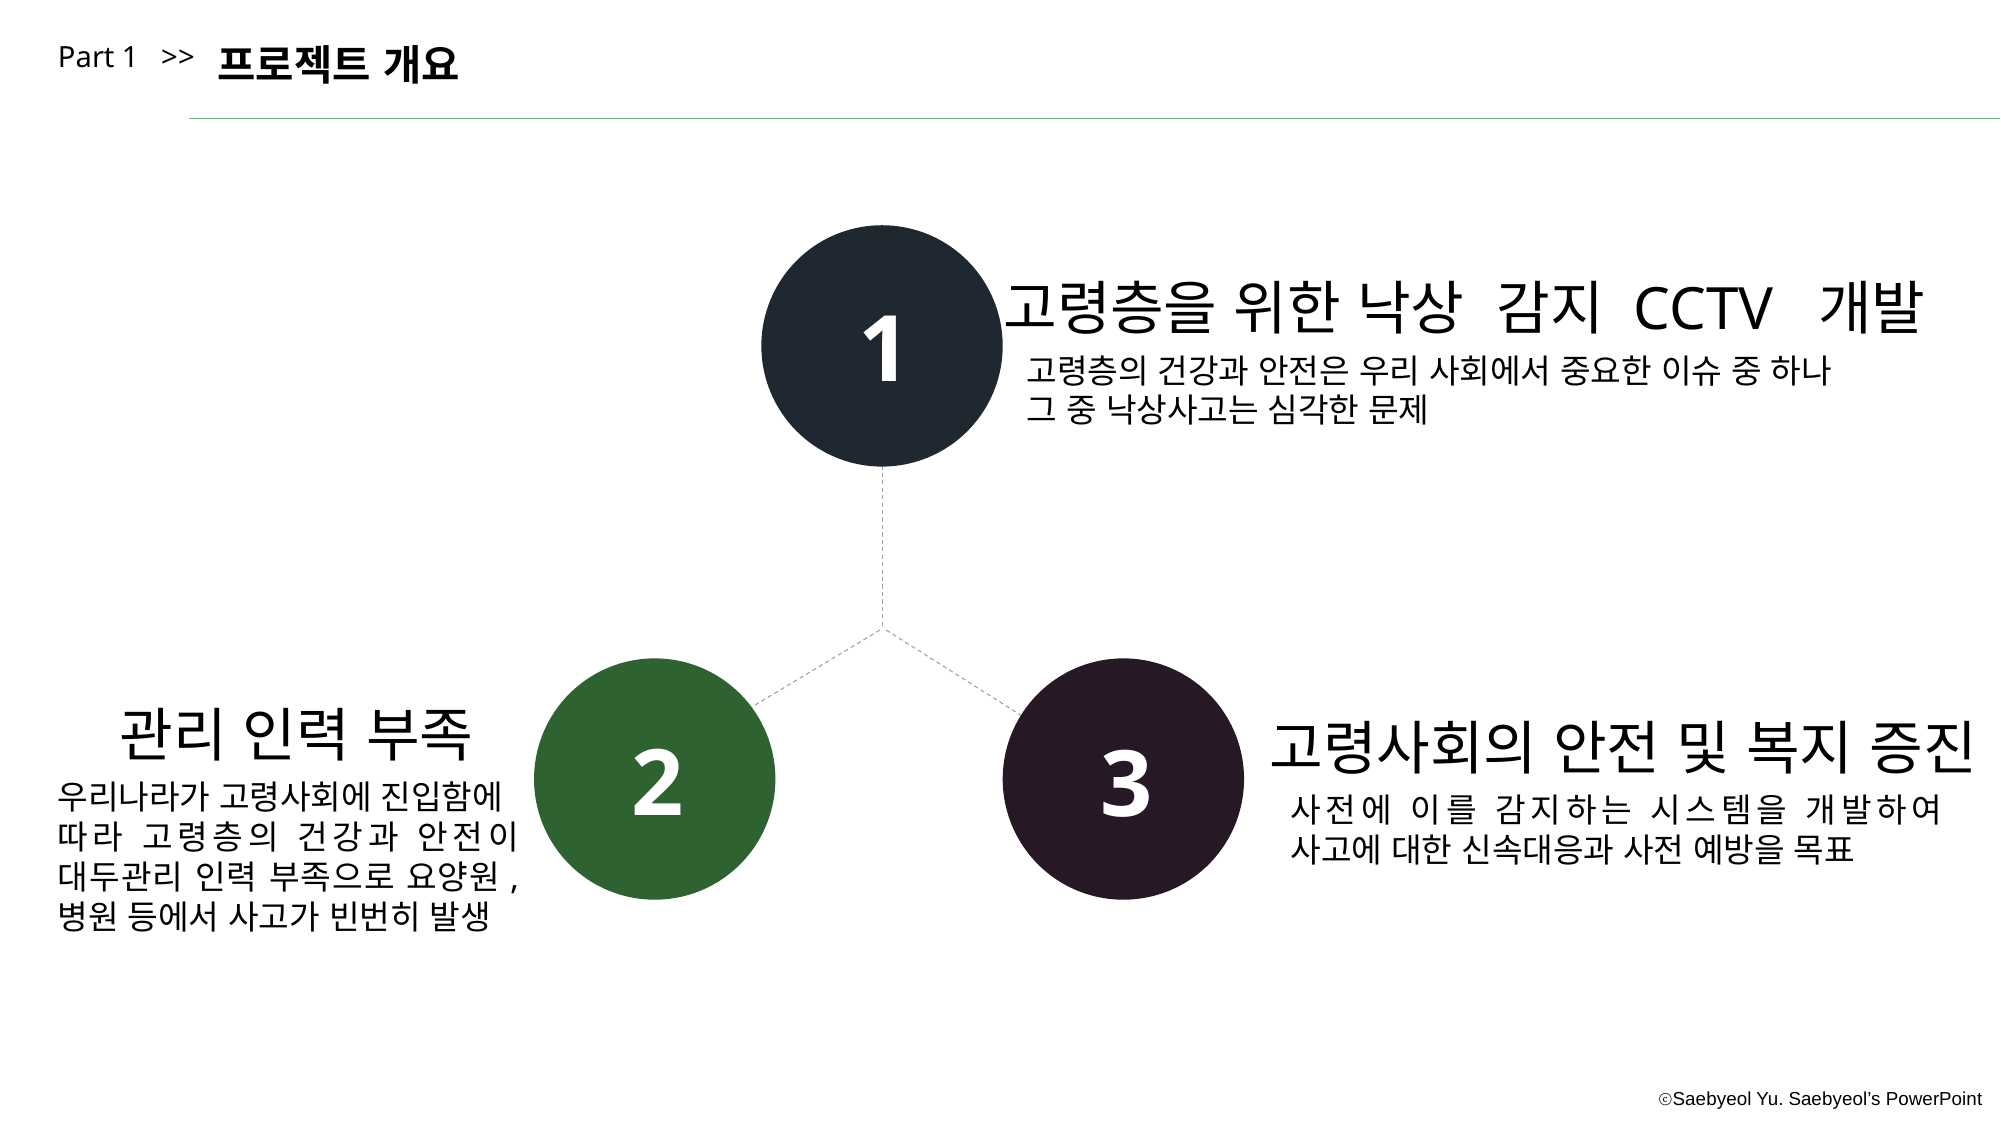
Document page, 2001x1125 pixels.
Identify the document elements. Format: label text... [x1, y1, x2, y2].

text_box 우리나라가 고령사회에 진입함에 따라 고령층의 건강과 안전이 대두관리 인력 부족으로 요양원, 병원 등에서 사고가 빈번히 발생 [42, 769, 534, 944]
text_box 고령사회의 안전 및 복지 증진 [1254, 703, 1992, 789]
text_box 관리 인력 부족 [105, 690, 488, 776]
text_box 사전에 이를 감지하는 시스템을 개발하여 사고에 대한 신속대응과 사전 예방을 목표 [1276, 789, 1958, 877]
text_box Part 1 >> [43, 30, 210, 81]
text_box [534, 225, 1245, 900]
text_box 고령층의 건강과 안전은 우리 사회에서 중요한 이슈 중 하나 그 중 낙상사고는 심각한 문제 [1245, 349, 1889, 437]
text_box 고령층을 위한 낙상 감지 CCTV 개발 [1245, 263, 1941, 349]
text_box 프로젝트 개요 [202, 31, 476, 97]
